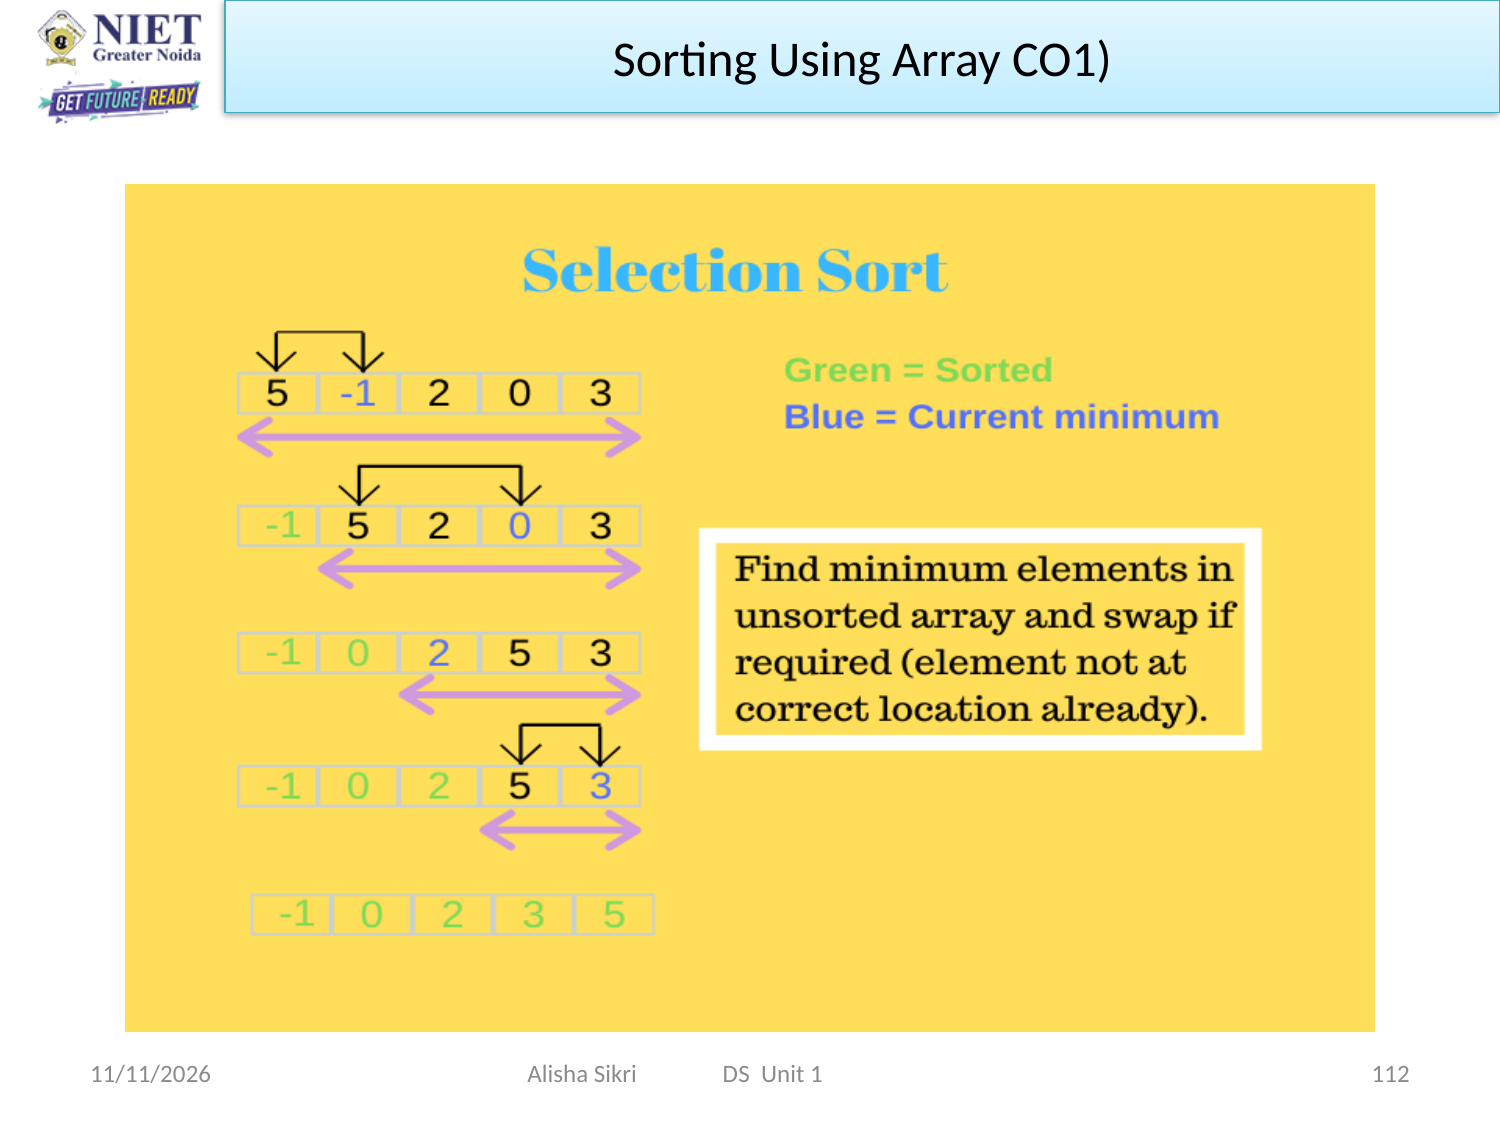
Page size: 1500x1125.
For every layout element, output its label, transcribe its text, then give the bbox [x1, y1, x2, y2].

slide_number 112 [1074, 1042, 1425, 1103]
picture [0, 0, 238, 135]
picture [124, 184, 1376, 1032]
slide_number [75, 1042, 425, 1103]
text_box Sorting Using Array CO1) [238, 0, 1500, 113]
footer Alisha Sikri DS Unit 1 [512, 1042, 988, 1103]
